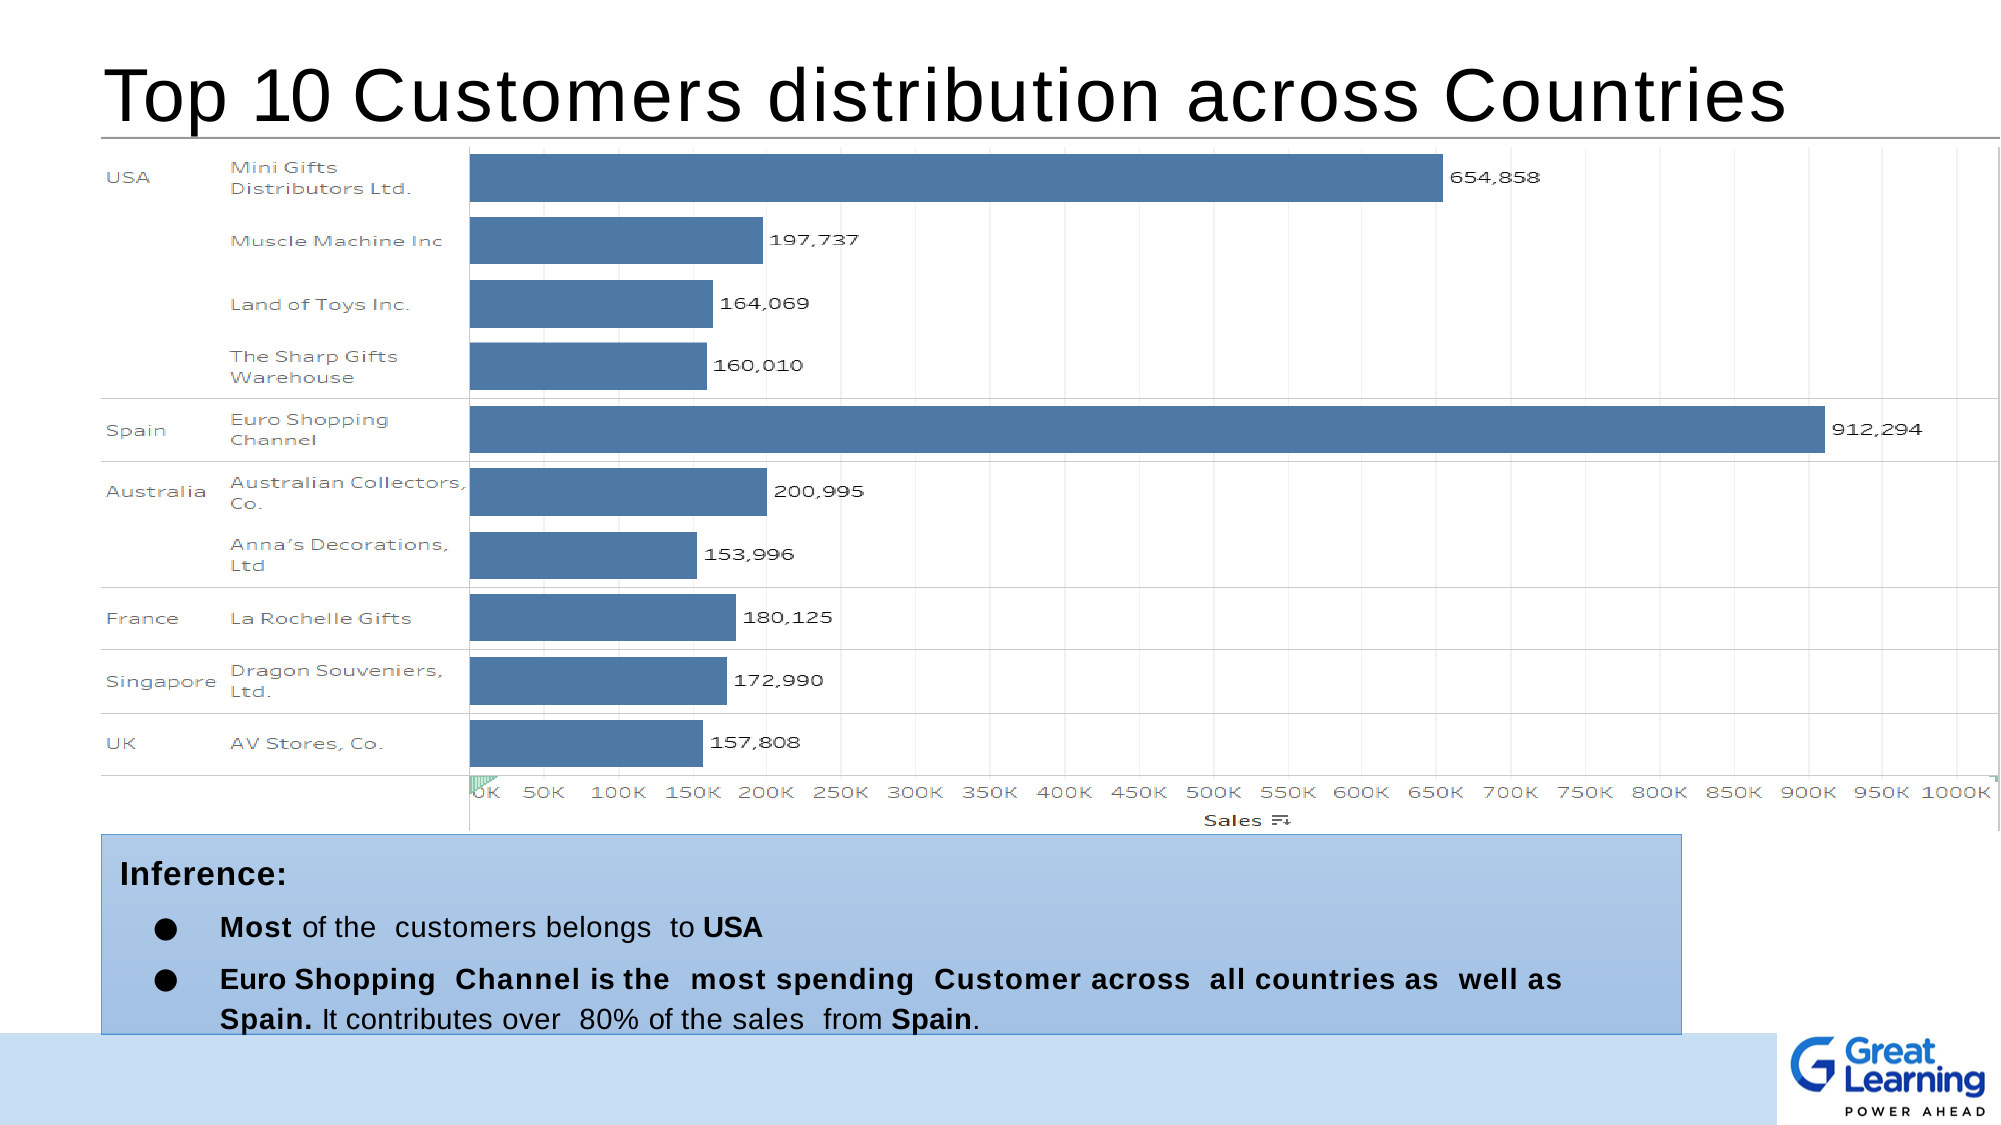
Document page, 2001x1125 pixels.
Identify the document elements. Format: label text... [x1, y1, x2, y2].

picture [101, 147, 2000, 831]
picture [0, 1025, 2000, 1125]
text_box Inference: Most of the customers belongs to USA Euro Shopping Channel is the most spending Customer across all countries as well as Spain. It contributes over 80% of the sales from Spain. [101, 834, 1682, 1025]
title Top 10 Customers distribution across Countries [101, 0, 1928, 136]
title Top 10 Customers distribution across Countries [101, 139, 1928, 147]
